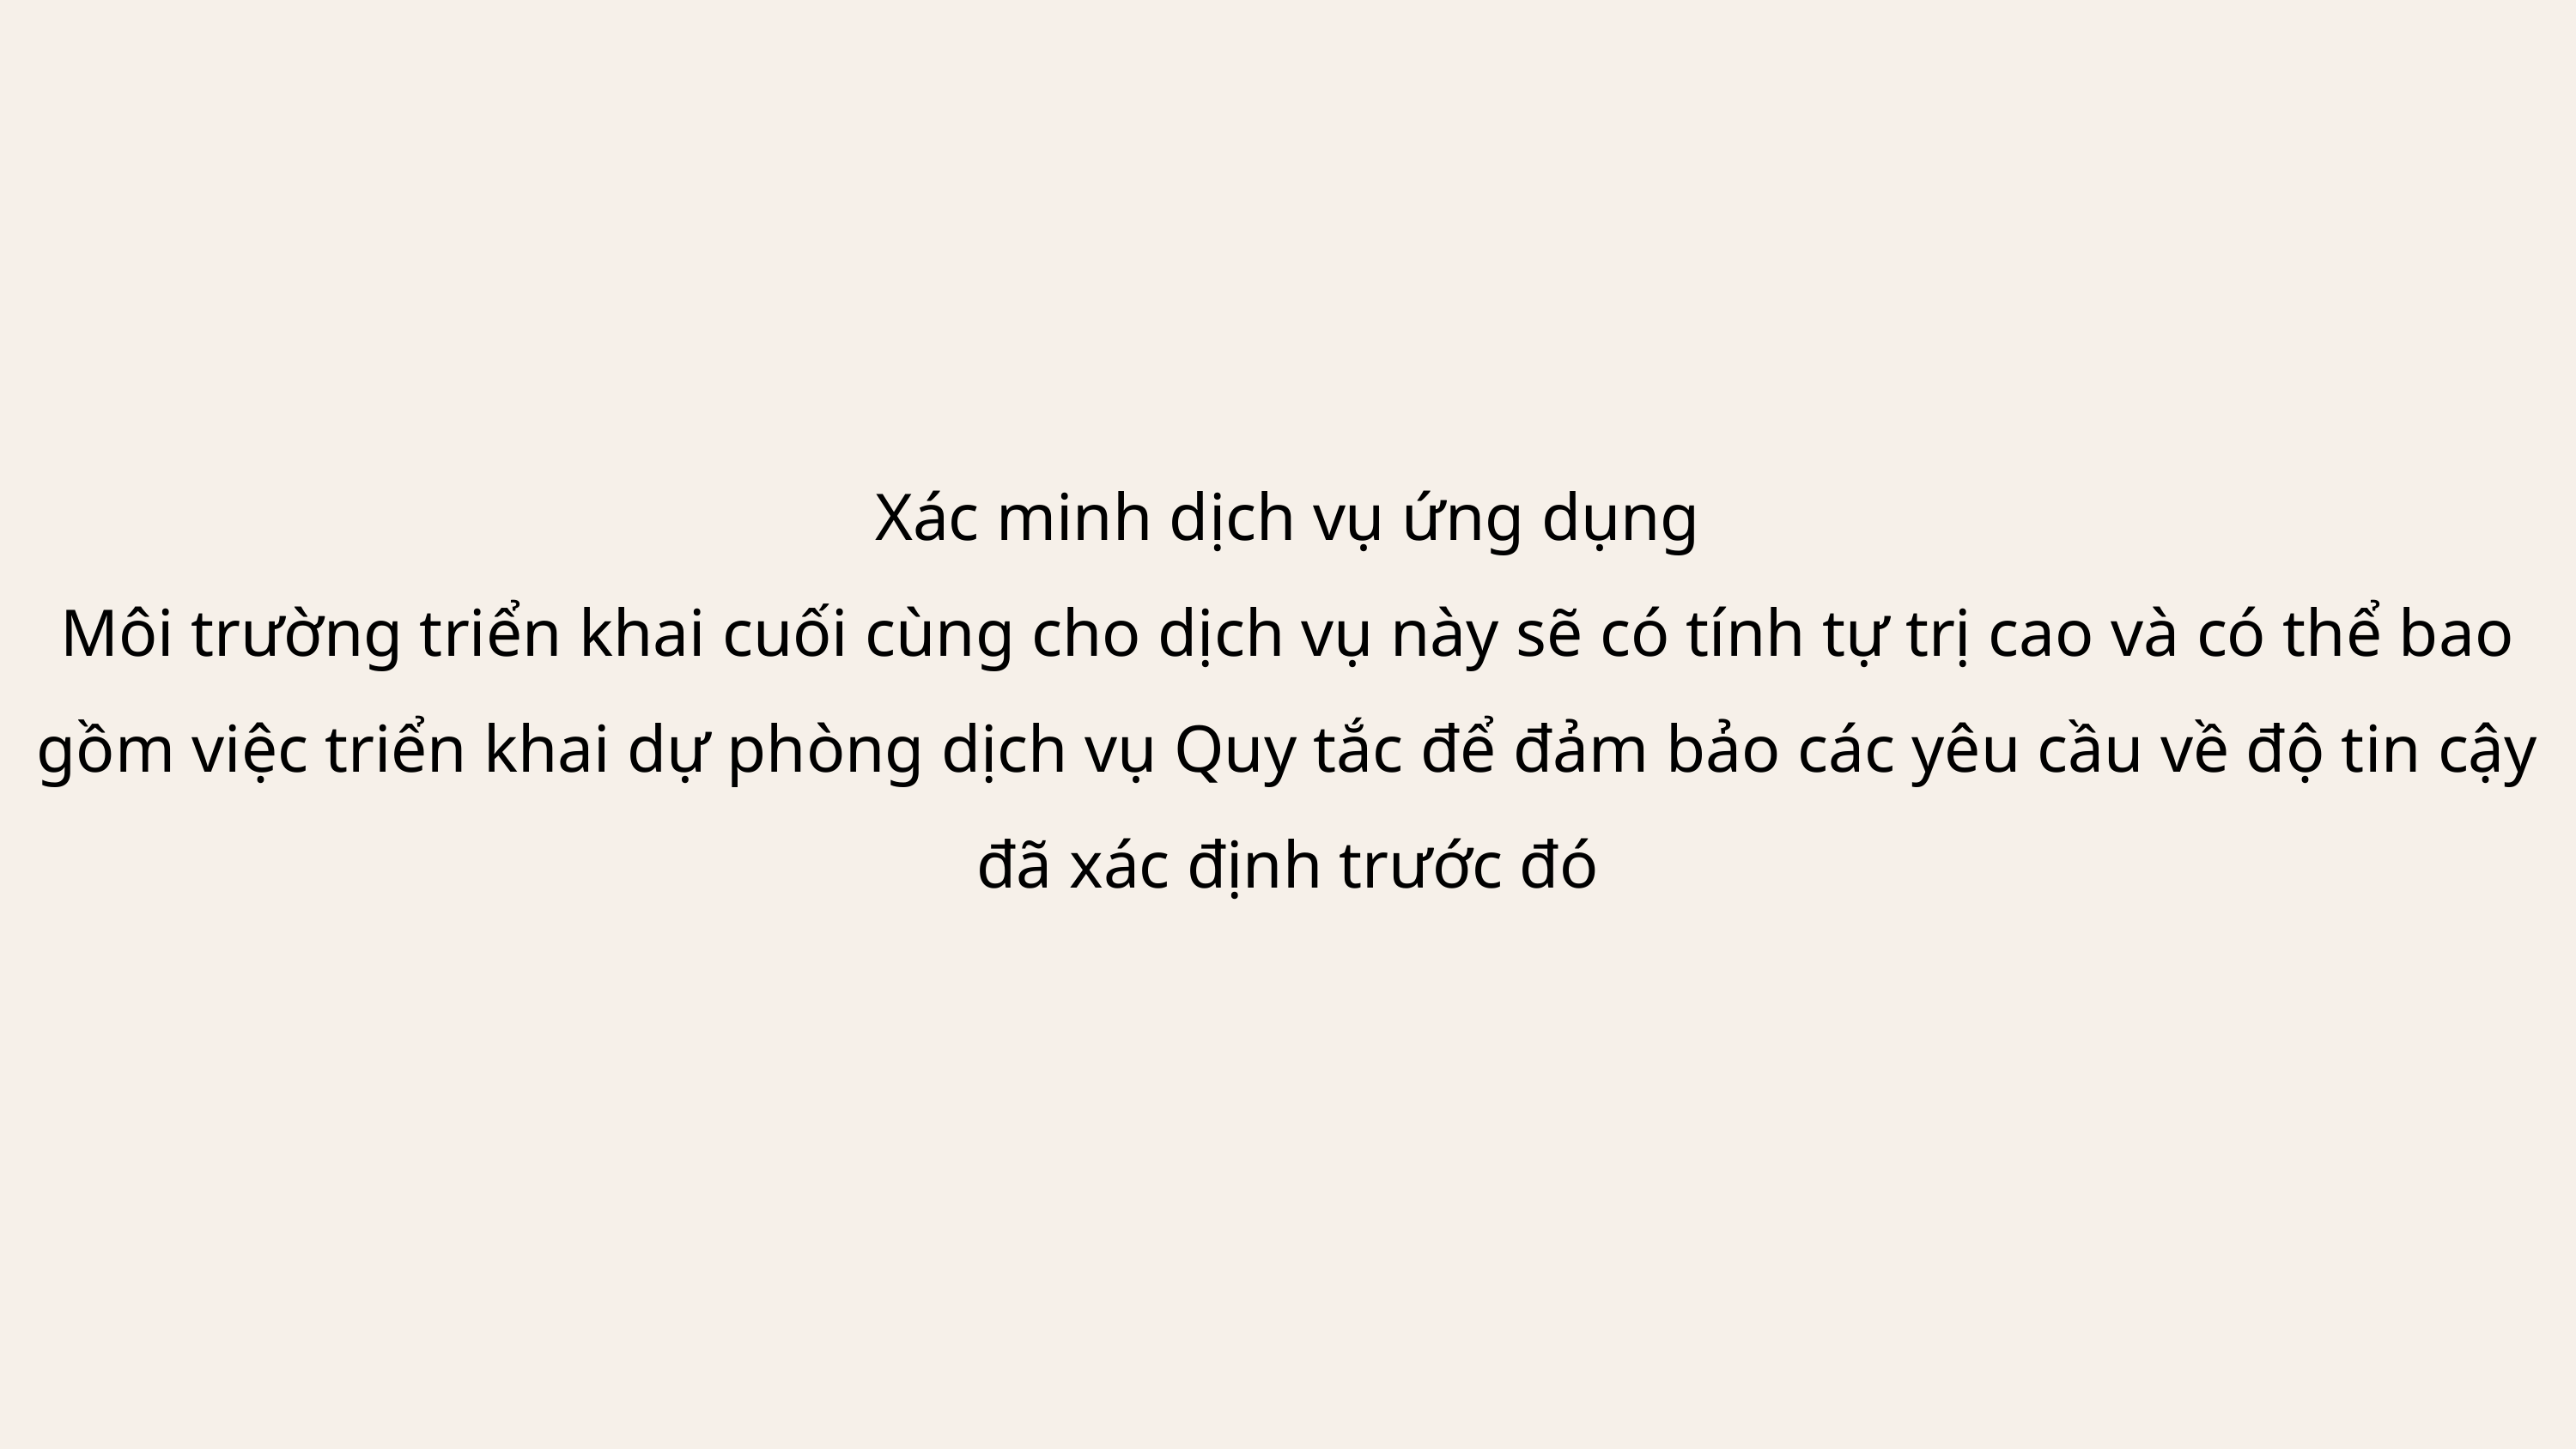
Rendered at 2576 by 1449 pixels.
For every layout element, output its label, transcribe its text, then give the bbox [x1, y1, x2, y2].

text_box Xác minh dịch vụ ứng dụng Môi trường triển khai cuối cùng cho dịch vụ này sẽ có tính tự trị cao và có thể bao gồm việc triển khai dự phòng dịch vụ Quy tắc để đảm bảo các yêu cầu về độ tin cậy đã xác định trước đó [0, 437, 2576, 901]
